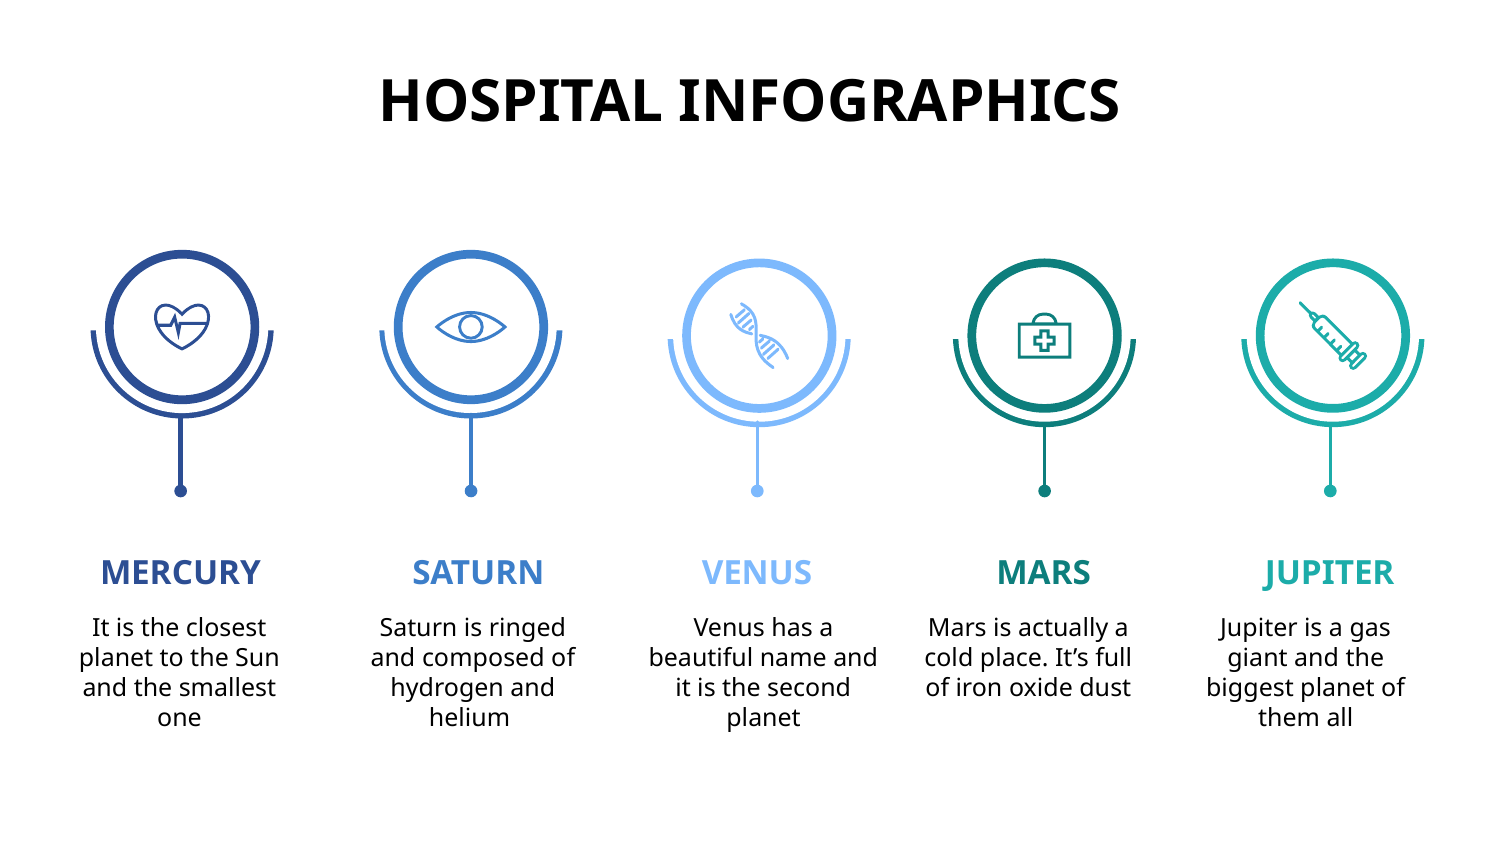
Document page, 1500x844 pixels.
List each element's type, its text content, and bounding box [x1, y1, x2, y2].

text_box SATURN [371, 530, 586, 593]
text_box JUPITER [1222, 530, 1438, 593]
text_box Venus has a beautiful name and it is the second planet [630, 596, 897, 691]
text_box VENUS [649, 530, 865, 593]
text_box Saturn is ringed and composed of hydrogen and helium [339, 596, 607, 691]
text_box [1238, 249, 1425, 498]
text_box MARS [936, 530, 1151, 593]
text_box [952, 249, 1137, 498]
text_box It is the closest planet to the Sun and the smallest one [46, 596, 313, 691]
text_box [664, 249, 852, 498]
text_box MERCURY [73, 530, 288, 593]
text_box Jupiter is a gas giant and the biggest planet of them all [1172, 596, 1440, 691]
text_box HOSPITAL INFOGRAPHICS [51, 48, 1449, 142]
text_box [375, 240, 563, 498]
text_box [87, 240, 274, 498]
text_box Mars is actually a cold place. It’s full of iron oxide dust [897, 596, 1162, 691]
